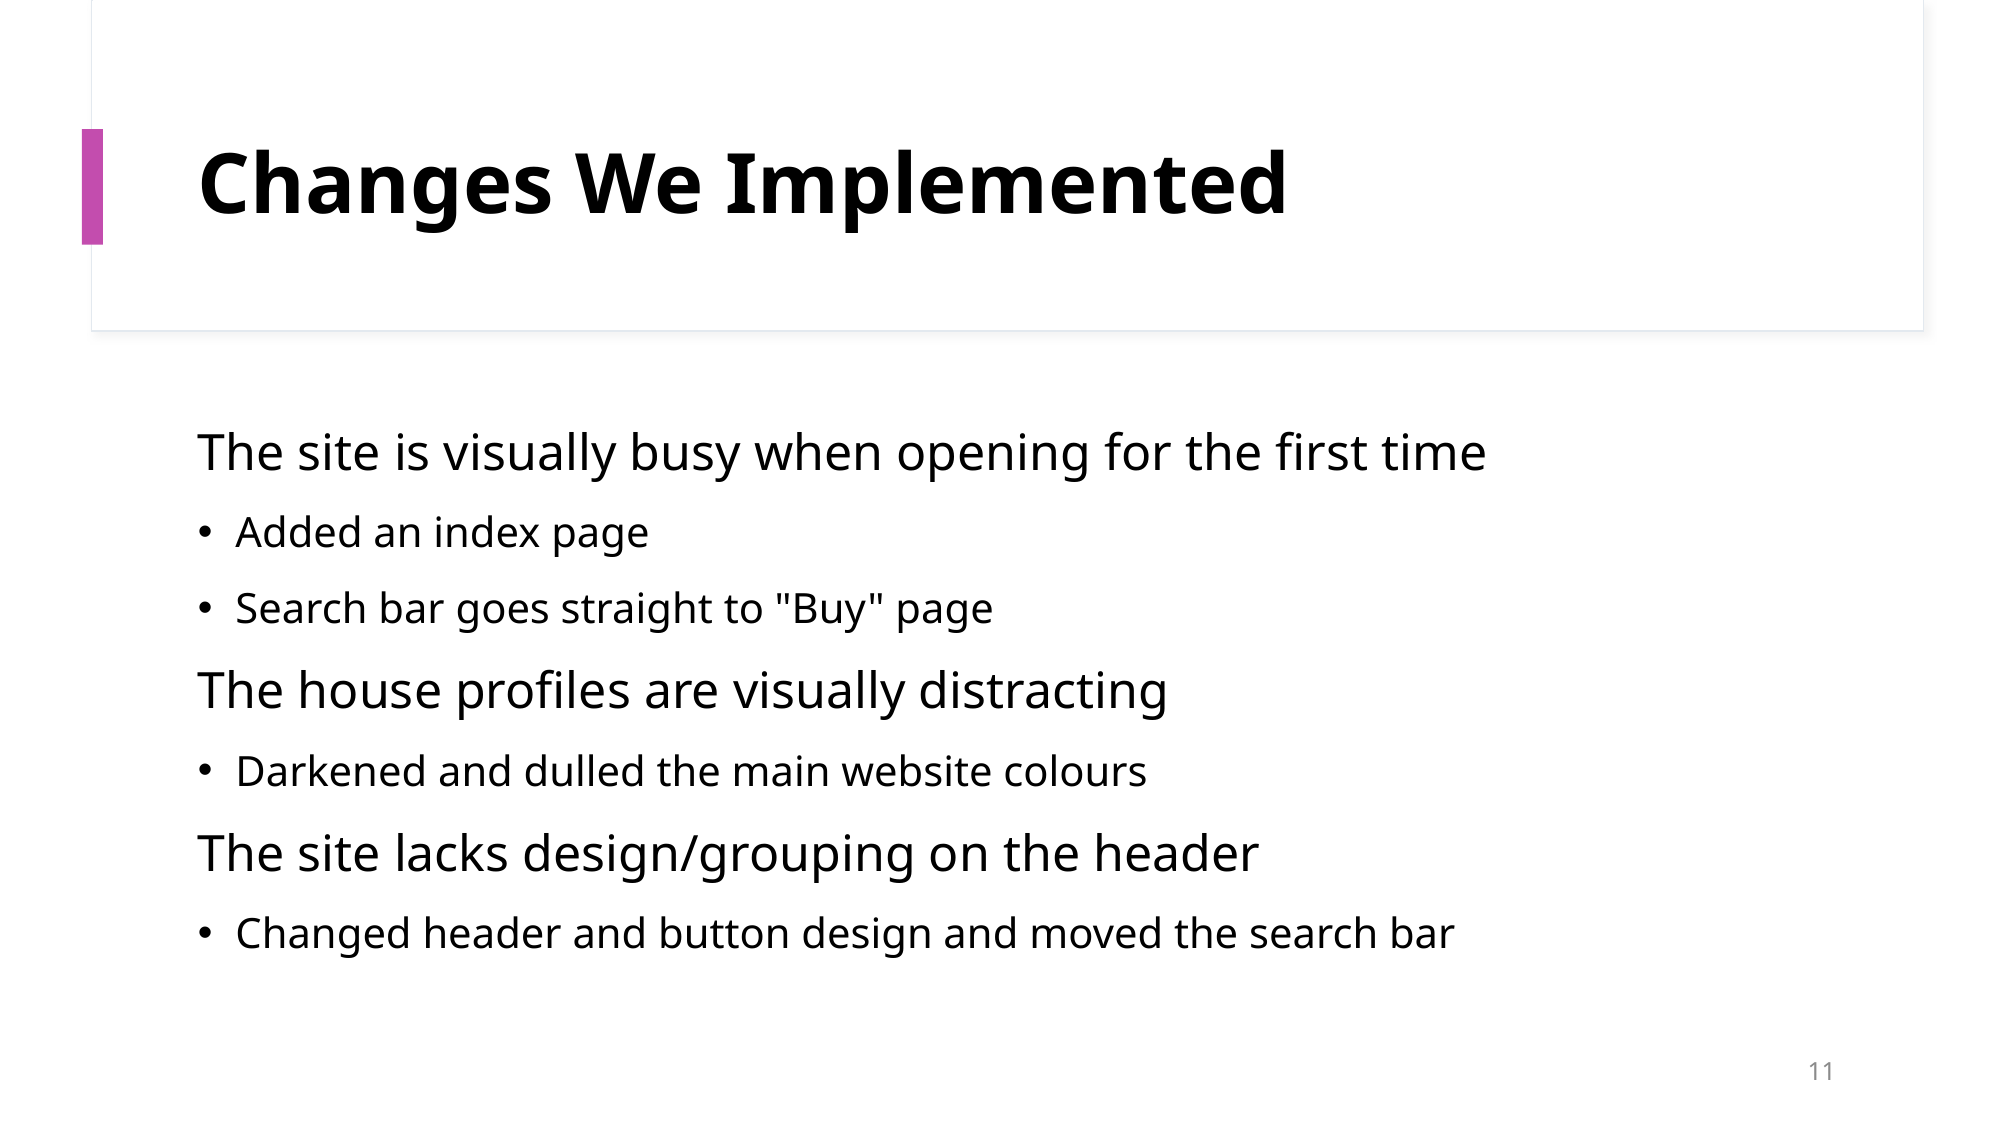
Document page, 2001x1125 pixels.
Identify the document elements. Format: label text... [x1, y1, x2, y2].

slide_number 11 [1401, 1042, 1851, 1103]
title Changes We Implemented [183, 90, 1851, 284]
list The site is visually busy when opening for the first time Added an index page Search bar goes straight to "Buy" page The house profiles are visually distracting Darkened and dulled the main website colours The site lacks design/grouping on the header Changed header and button design and moved the search bar [183, 406, 1851, 1013]
